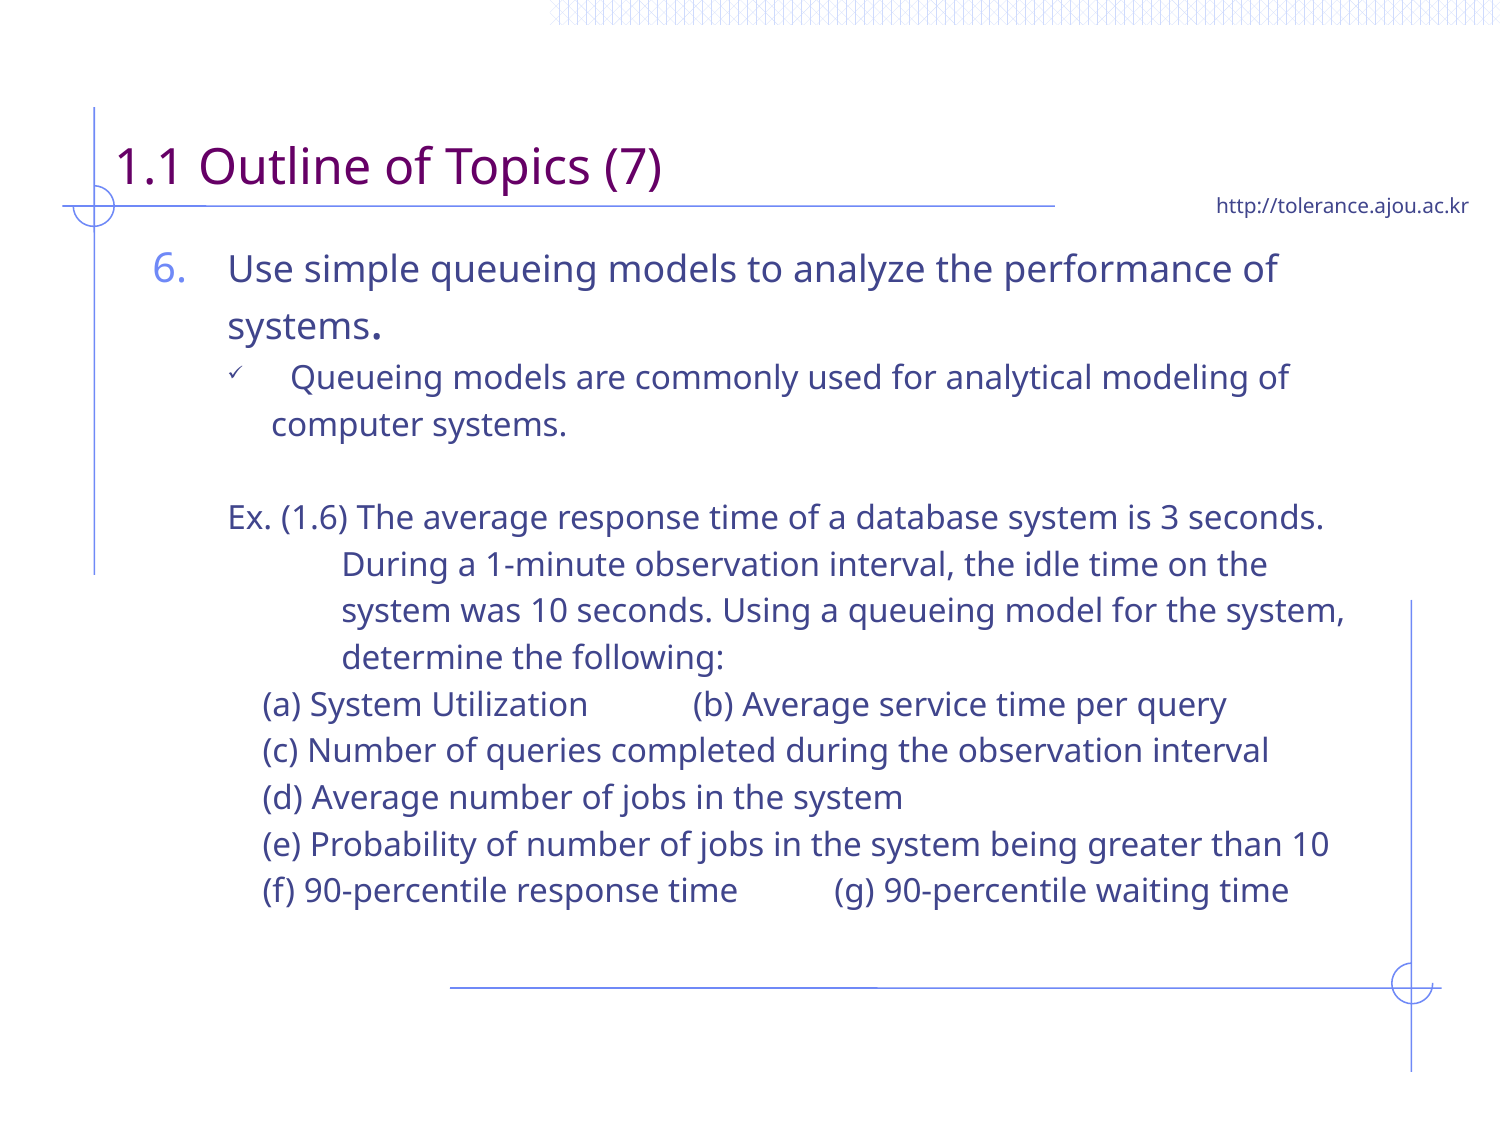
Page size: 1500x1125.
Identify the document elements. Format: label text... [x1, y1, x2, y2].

title 1.1 Outline of Topics (7) [99, 101, 1163, 202]
list Use simple queueing models to analyze the performance of systems. Queueing models are commonly used for analytical modeling of computer systems. Ex. (1.6) The average response time of a database system is 3 seconds. During a 1-minute observation interval, the idle time on the system was 10 seconds. Using a queueing model for the system, determine the following: (a) System Utilization (b) Average service time per query (c) Number of queries completed during the observation interval (d) Average number of jobs in the system (e) Probability of number of jobs in the system being greater than 10 (f) 90-percentile response time (g) 90-percentile waiting time [137, 237, 1413, 988]
